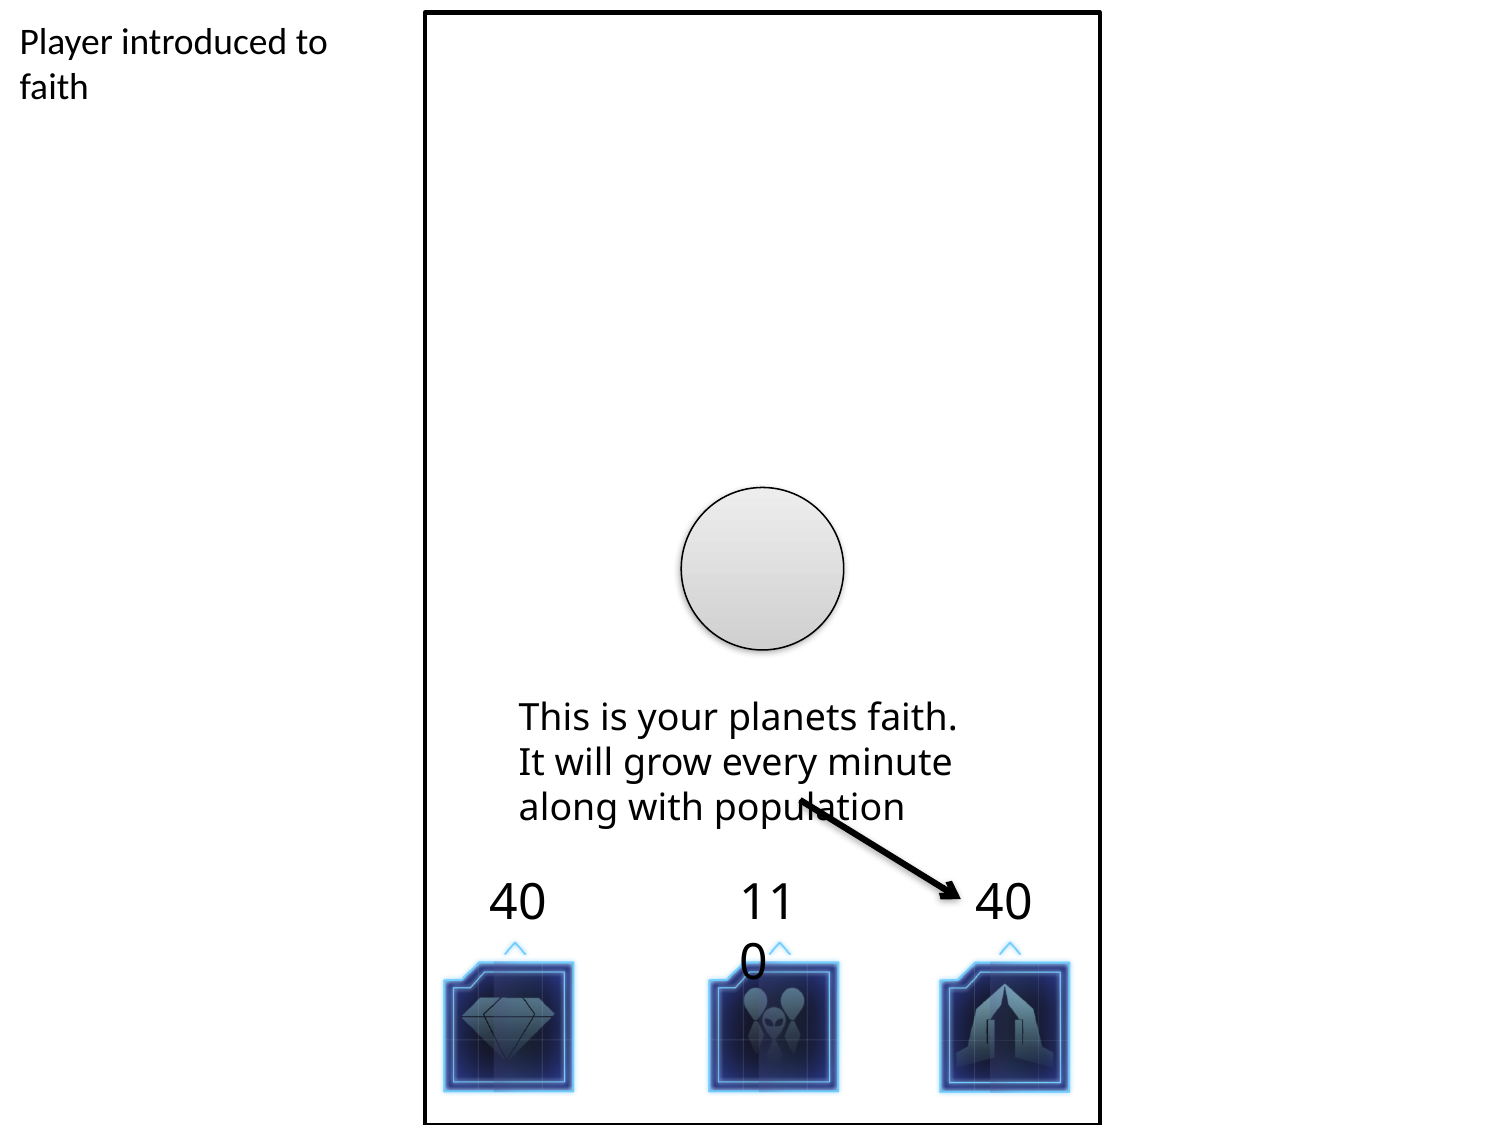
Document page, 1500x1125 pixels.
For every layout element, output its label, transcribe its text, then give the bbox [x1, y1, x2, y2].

text_box [423, 10, 1102, 1125]
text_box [799, 799, 962, 900]
text_box This is your planets faith. It will grow every minute along with population [503, 685, 1044, 836]
text_box 110 [725, 861, 838, 935]
text_box 40 [960, 861, 1074, 936]
picture [933, 937, 1076, 1097]
picture [703, 937, 844, 1097]
picture [437, 937, 579, 1097]
text_box 40 [474, 861, 588, 937]
text_box [680, 486, 845, 651]
text_box Player introduced to faith [4, 9, 413, 115]
